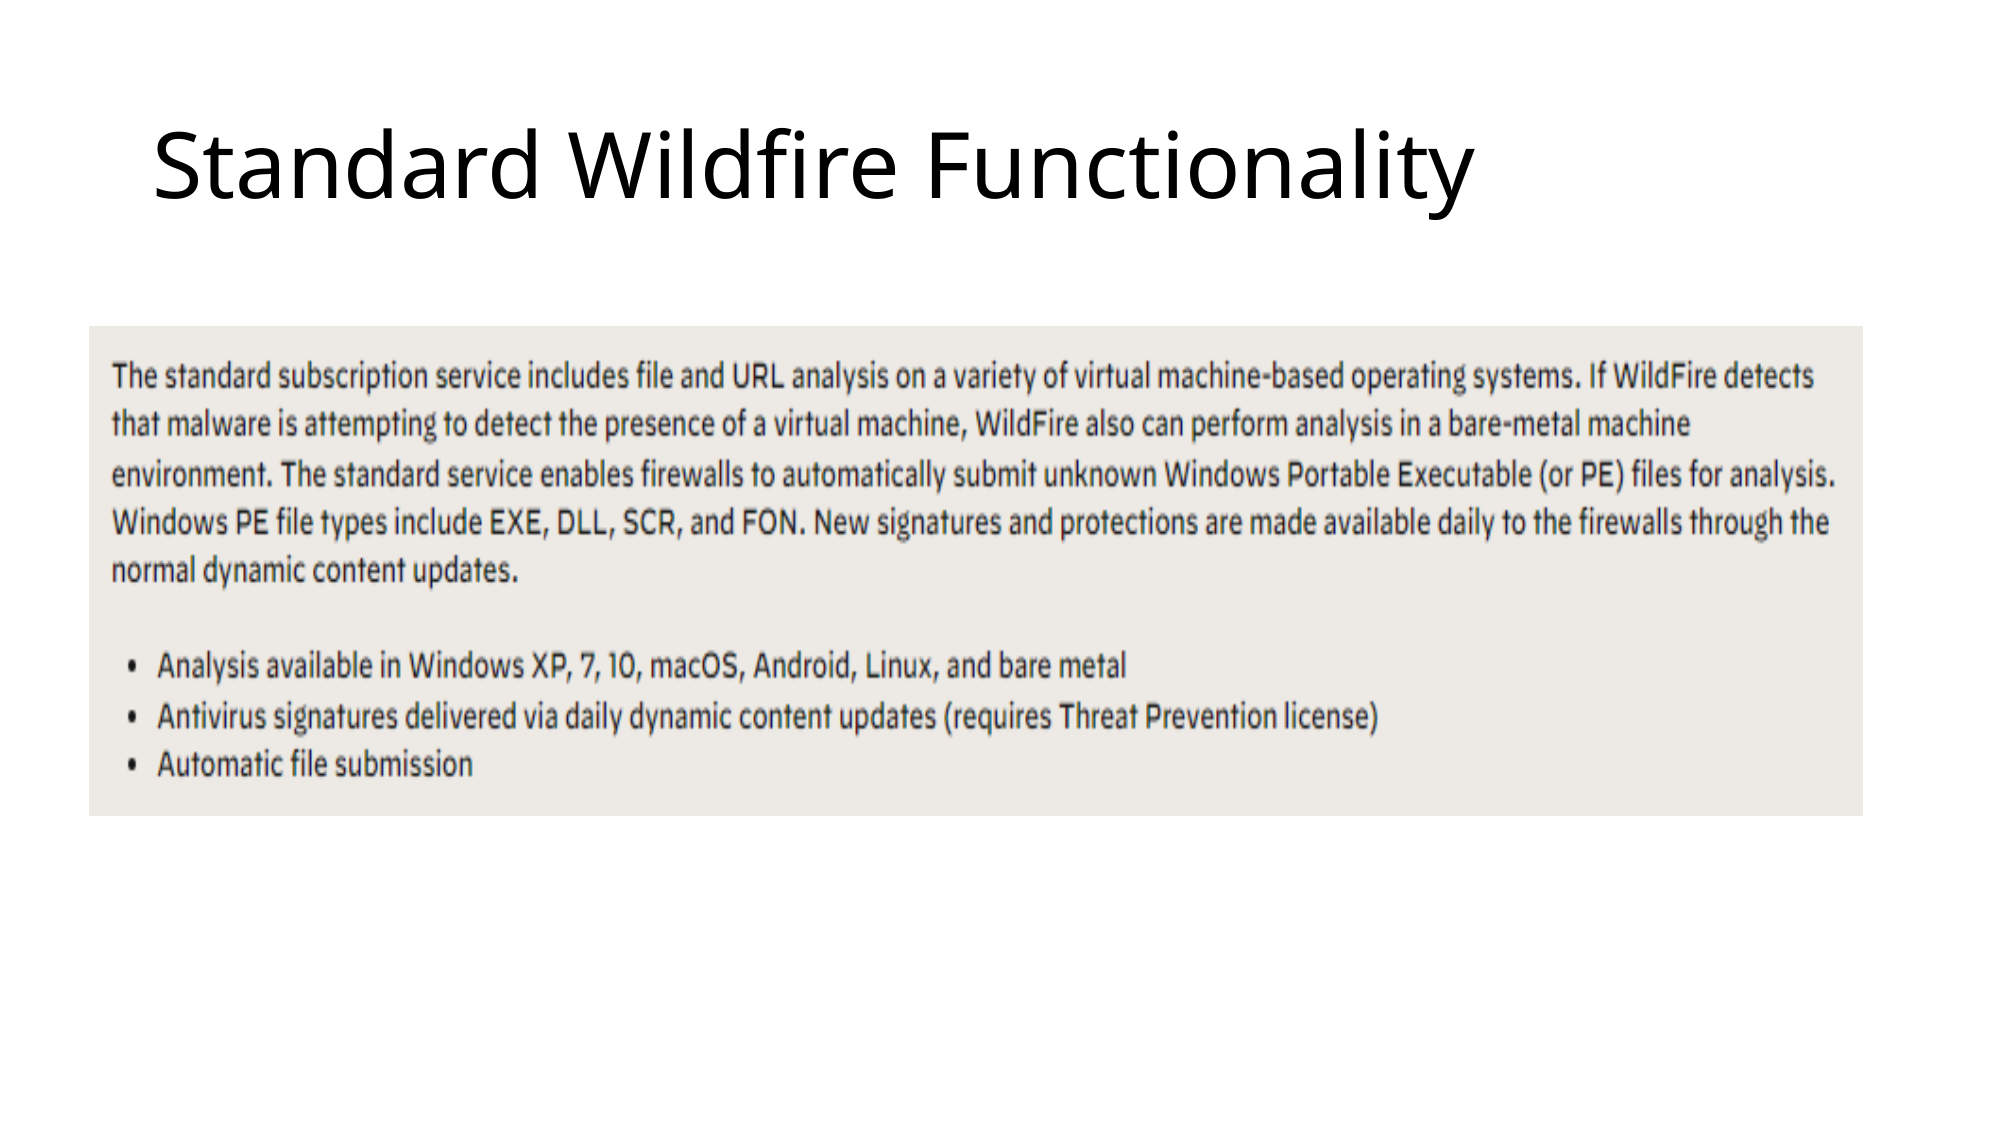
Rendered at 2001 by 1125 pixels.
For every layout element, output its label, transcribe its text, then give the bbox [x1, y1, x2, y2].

title Standard Wildfire Functionality [137, 59, 1863, 278]
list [89, 326, 1863, 816]
